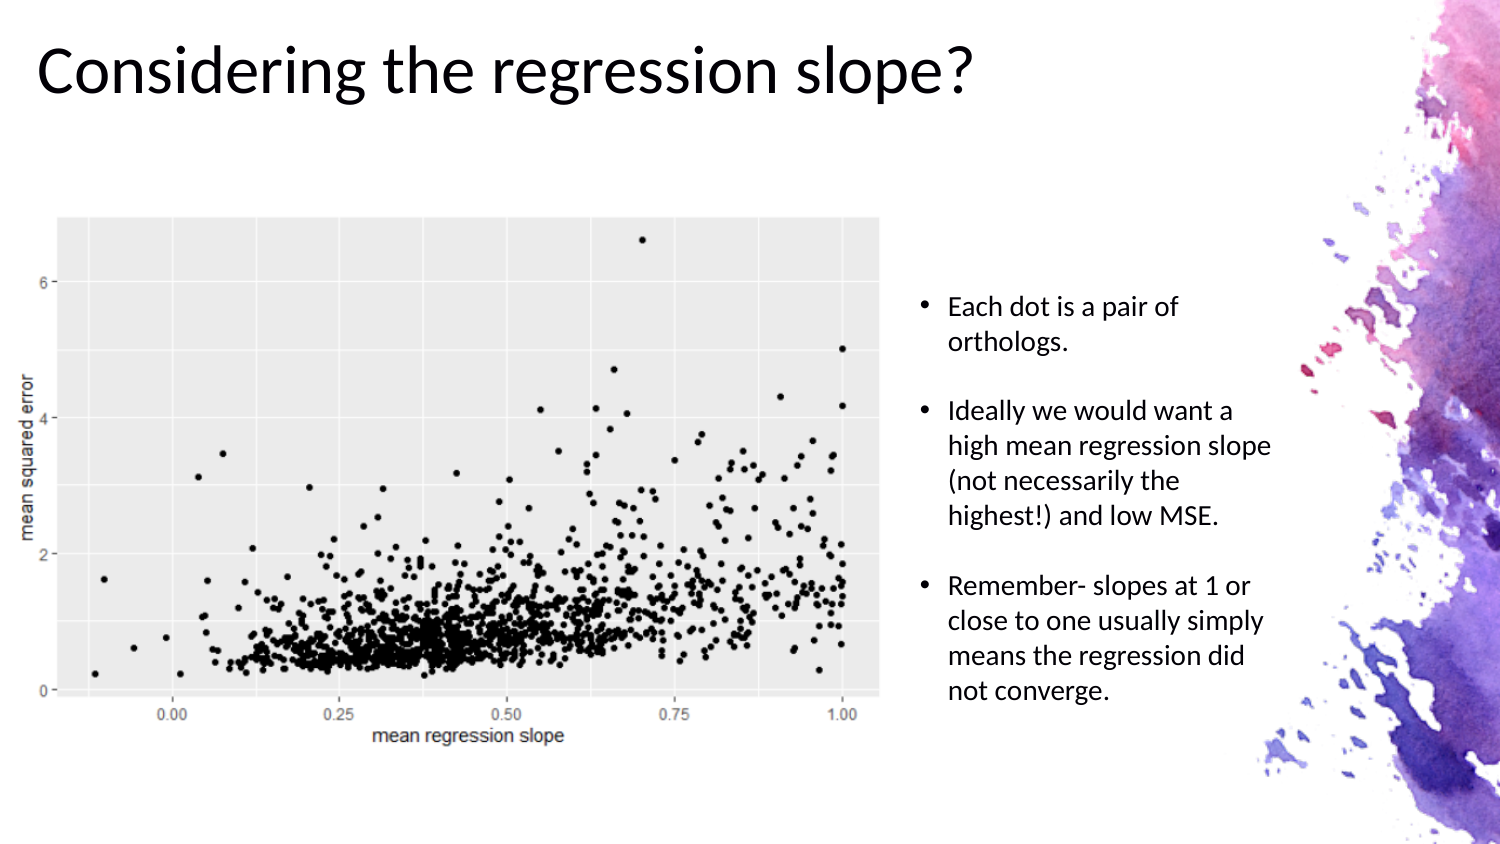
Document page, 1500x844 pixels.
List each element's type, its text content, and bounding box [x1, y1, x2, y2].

text_box Each dot is a pair of orthologs. Ideally we would want a high mean regression slope (not necessarily the highest!) and low MSE. Remember- slopes at 1 or close to one usually simply means the regression did not converge. [905, 279, 1000, 377]
picture [1, 0, 1500, 844]
text_box Each dot is a pair of orthologs. Ideally we would want a high mean regression slope (not necessarily the highest!) and low MSE. Remember- slopes at 1 or close to one usually simply means the regression did not converge. [905, 463, 1023, 714]
text_box Considering the regression slope? [26, 19, 989, 113]
